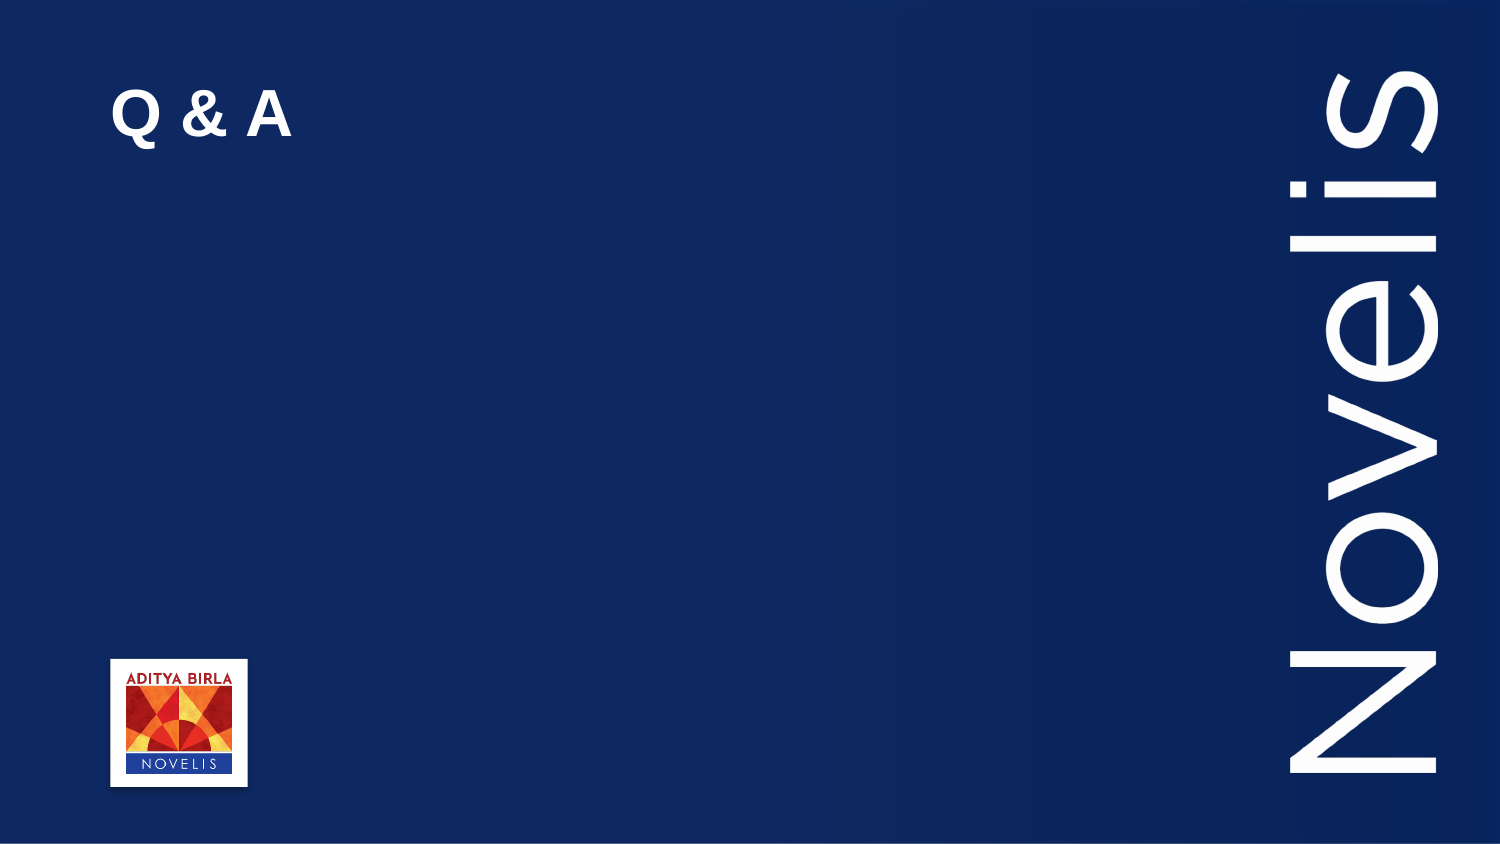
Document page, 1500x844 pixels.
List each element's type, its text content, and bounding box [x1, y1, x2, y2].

title Q & A [110, 70, 1179, 269]
picture [126, 672, 232, 774]
picture [1291, 72, 1438, 773]
